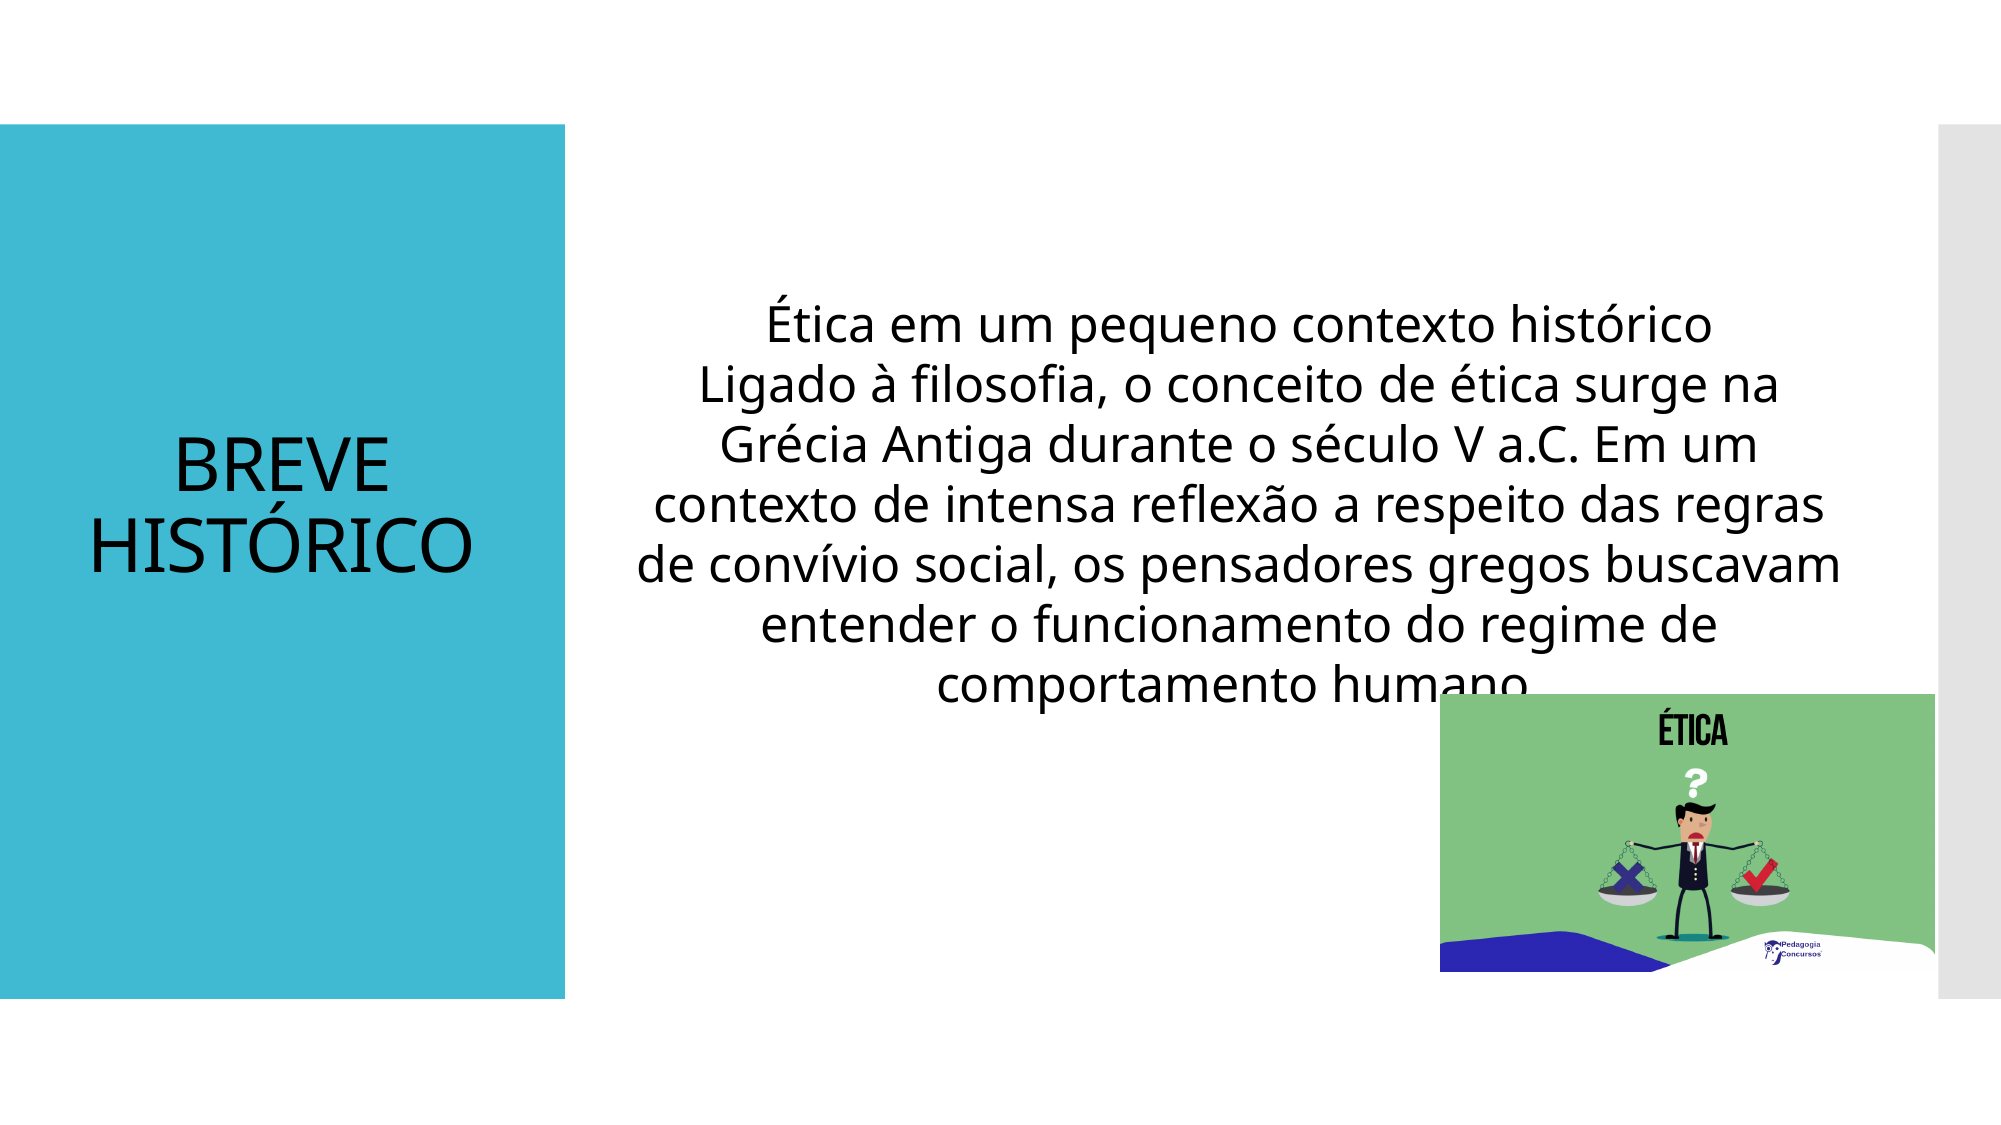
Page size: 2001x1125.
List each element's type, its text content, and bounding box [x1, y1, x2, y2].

text_box Ética em um pequeno contexto histórico Ligado à filosofia, o conceito de ética surge na Grécia Antiga durante o século V a.C. Em um contexto de intensa reflexão a respeito das regras de convívio social, os pensadores gregos buscavam entender o funcionamento do regime de comportamento humano. [619, 285, 1861, 721]
title BREVE HISTÓRICO [40, 409, 524, 778]
picture [1440, 694, 1935, 973]
